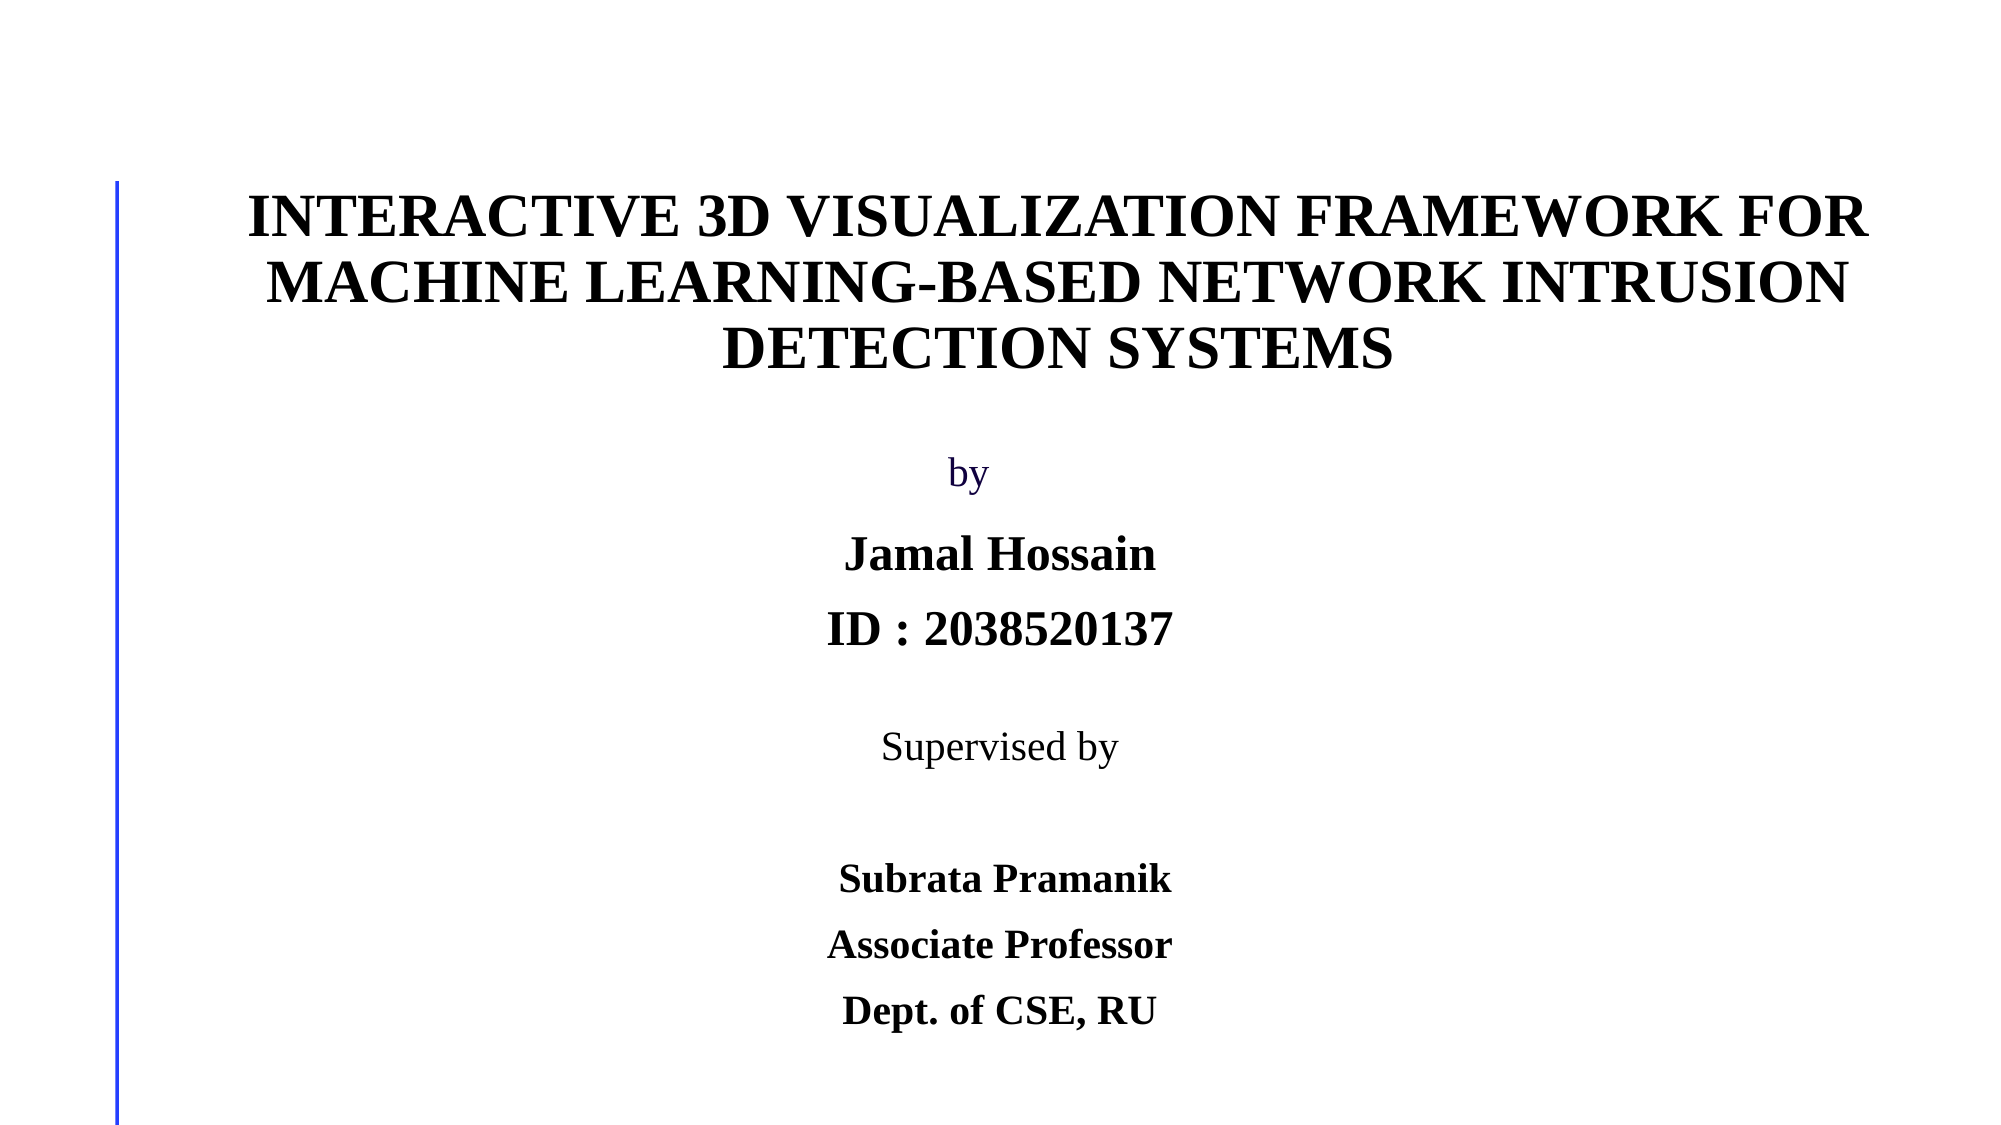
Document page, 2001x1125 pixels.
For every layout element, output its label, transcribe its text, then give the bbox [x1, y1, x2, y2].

text_box Supervised by Subrata Pramanik Associate Professor Dept. of CSE, RU [530, 651, 1470, 1045]
title Interactive 3D Visualization Framework for Machine Learning-Based Network Intrusion Detection Systems [130, 174, 1987, 390]
subtitle Jamal Hossain ID : 2038520137 [411, 519, 1589, 1125]
text_box by [864, 431, 1066, 503]
